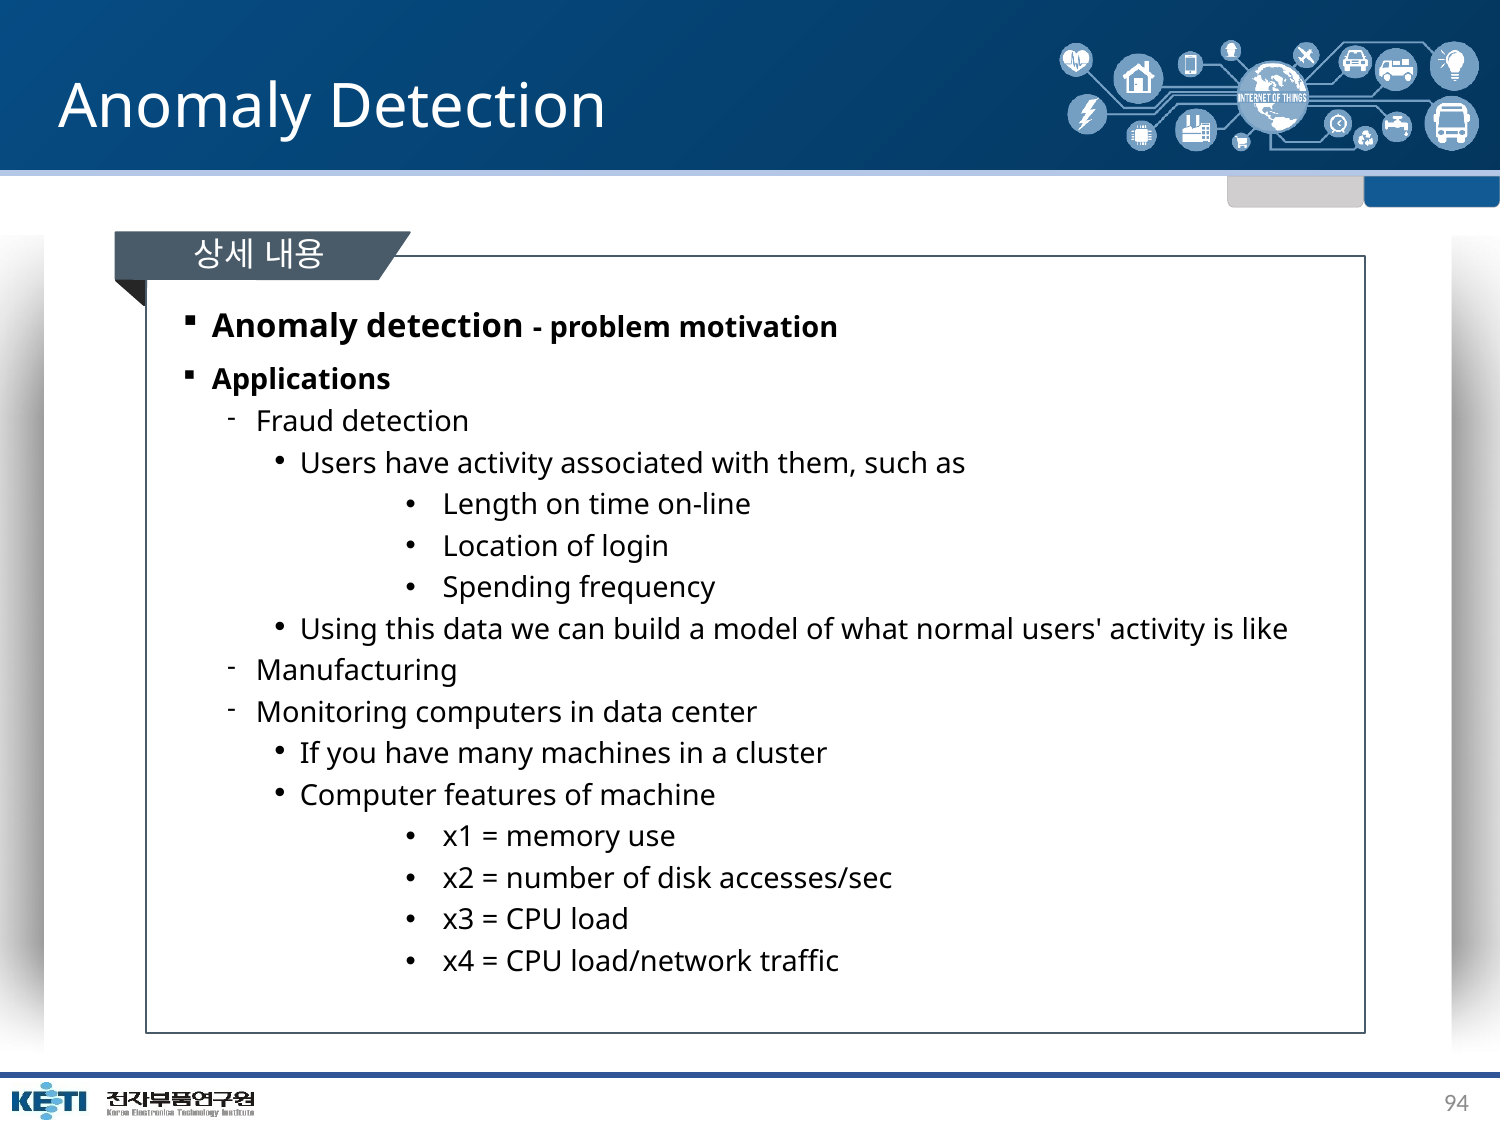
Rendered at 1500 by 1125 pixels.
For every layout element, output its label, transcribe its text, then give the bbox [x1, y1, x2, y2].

picture [12, 1082, 254, 1120]
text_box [115, 231, 1366, 1034]
slide_number 94 [1146, 1088, 1485, 1114]
title Anomaly Detection [43, 66, 1052, 149]
